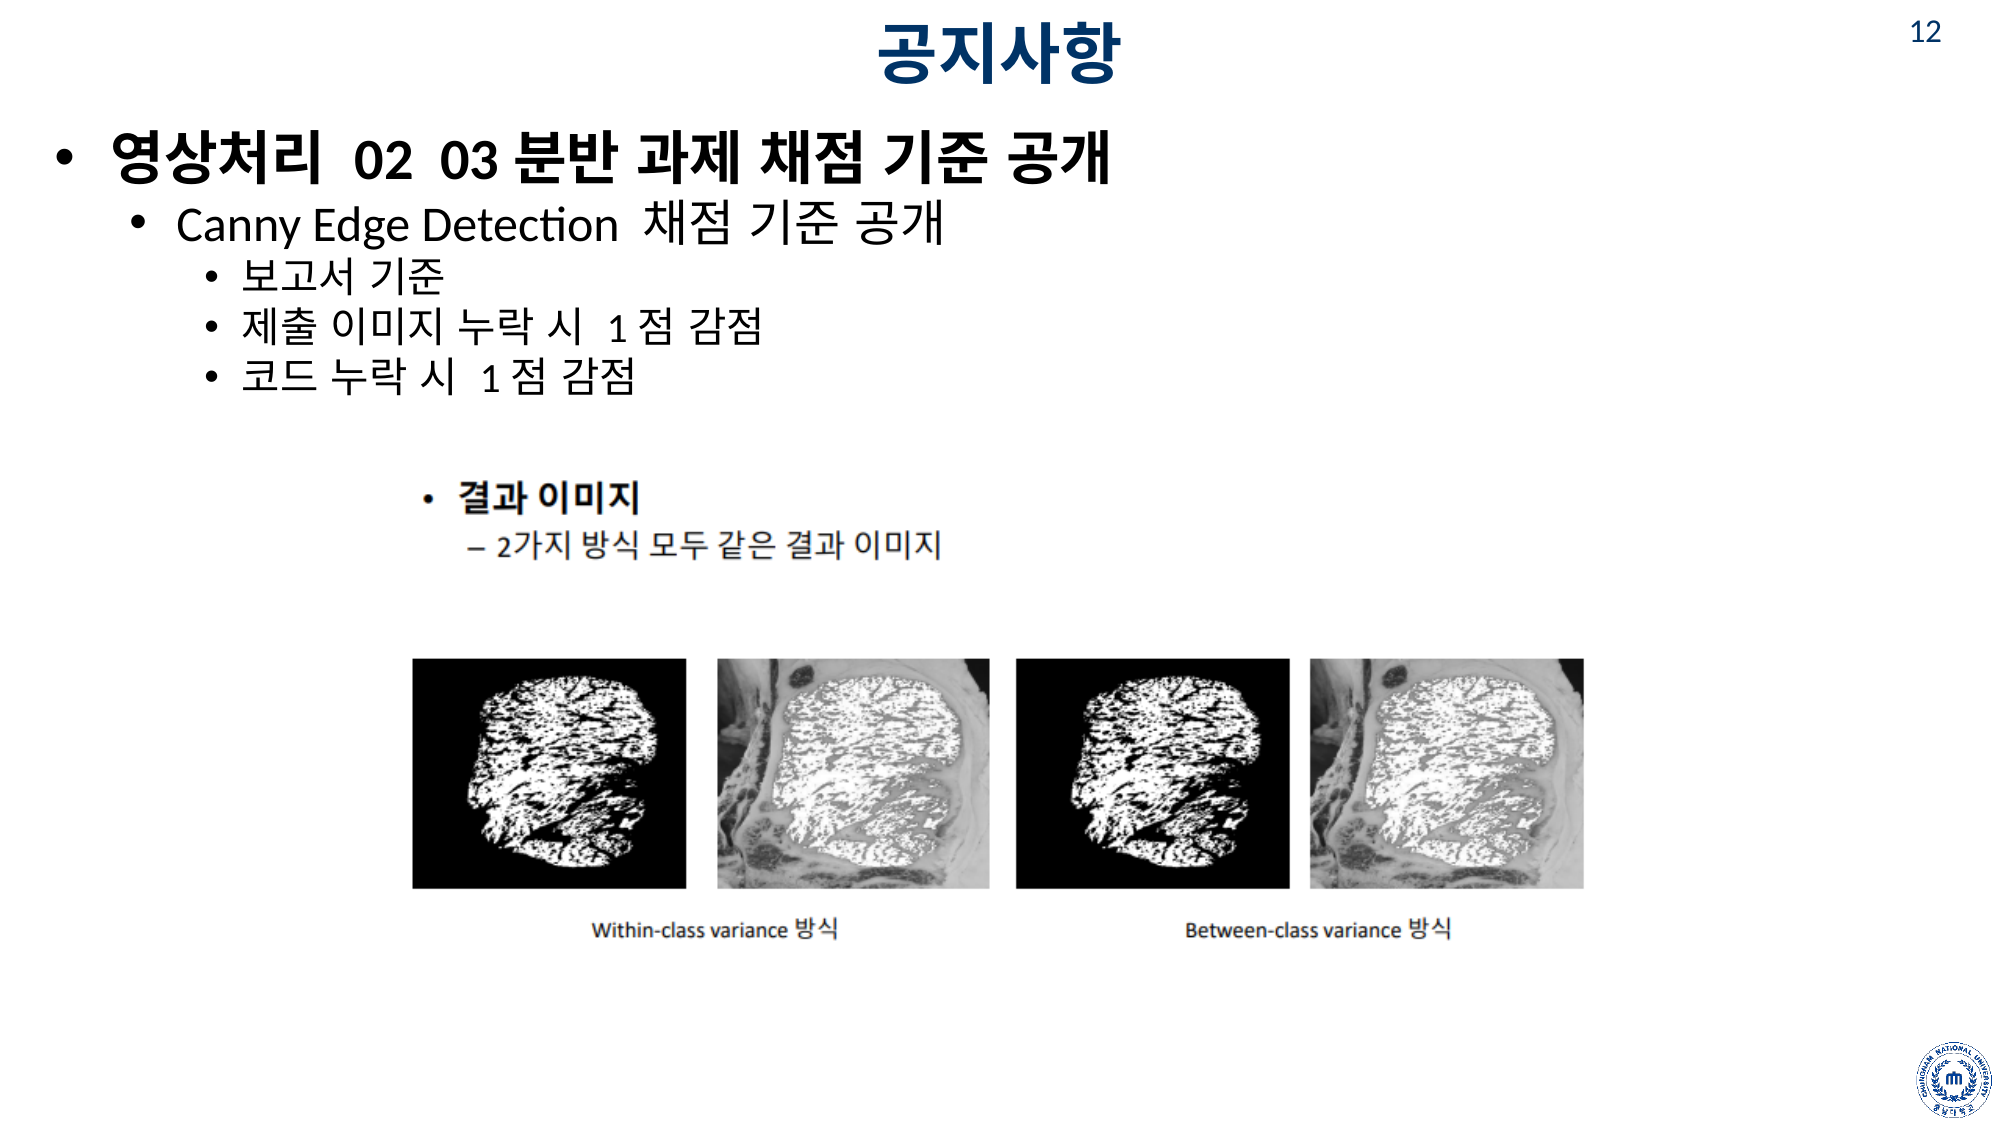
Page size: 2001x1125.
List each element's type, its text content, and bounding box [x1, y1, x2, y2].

picture [1916, 1042, 1994, 1118]
picture [405, 479, 1595, 984]
title 공지사항 [279, 2, 1721, 102]
